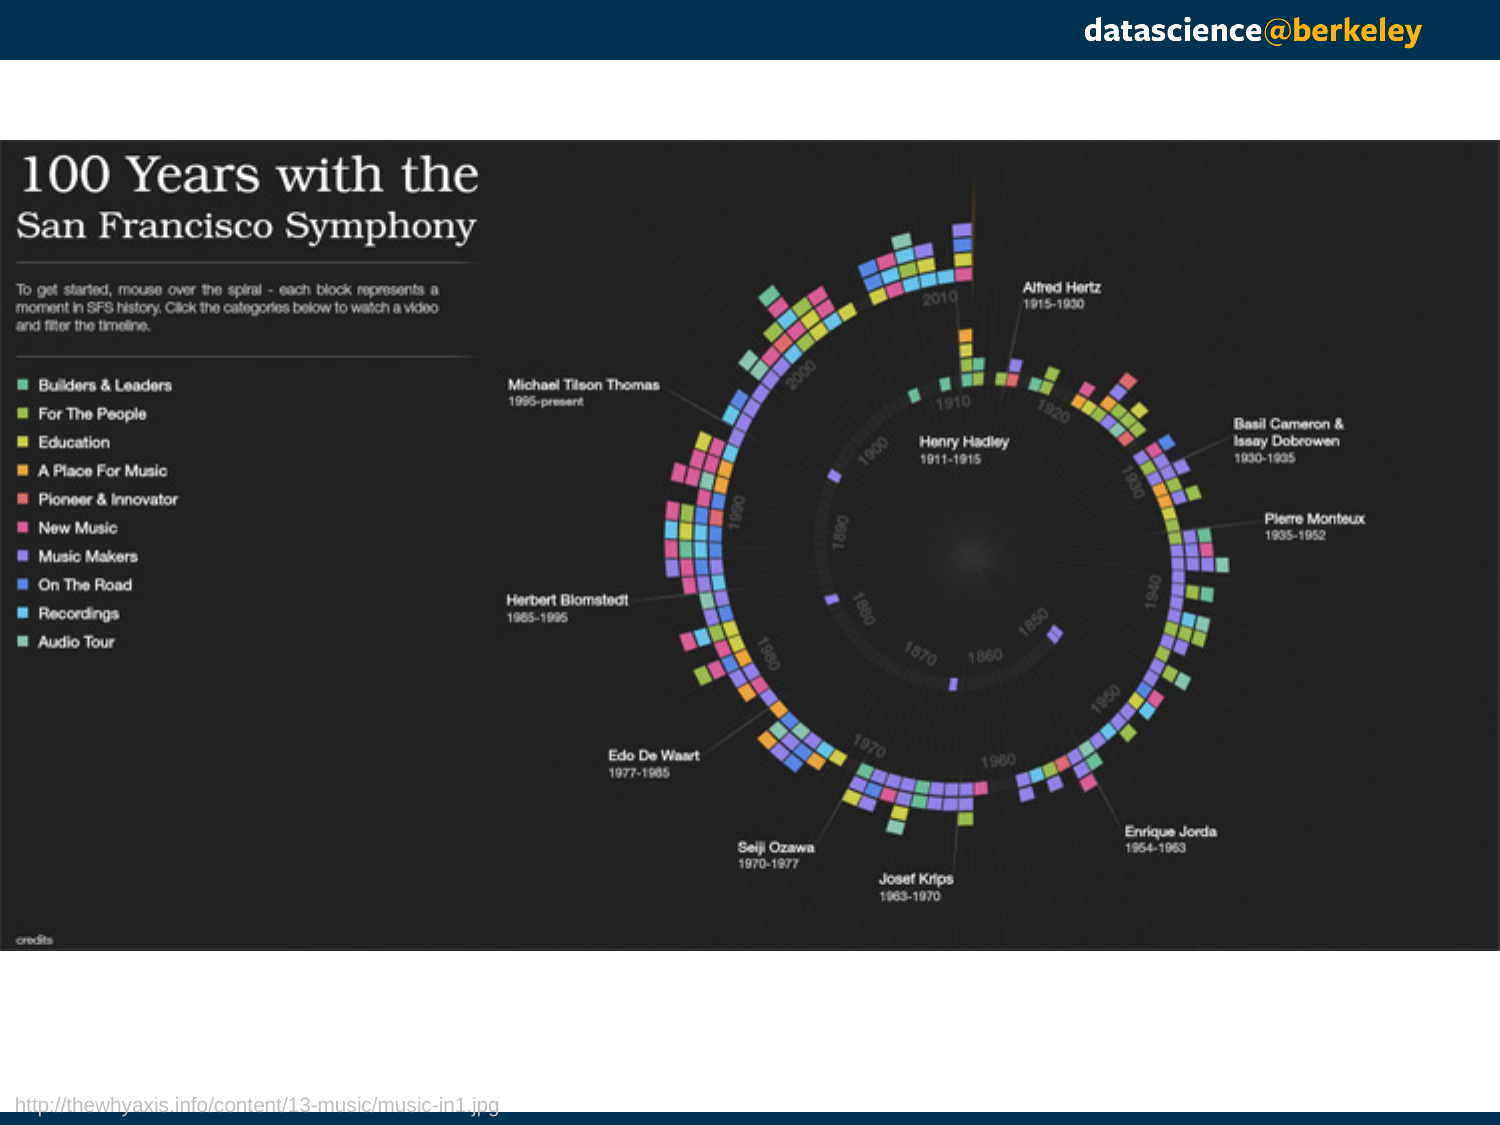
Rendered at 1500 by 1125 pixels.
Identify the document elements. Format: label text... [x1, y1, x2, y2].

picture [0, 140, 1500, 951]
picture [1079, 10, 1431, 52]
text_box http://thewhyaxis.info/content/13-music/music-in1.jpg [0, 1084, 750, 1125]
